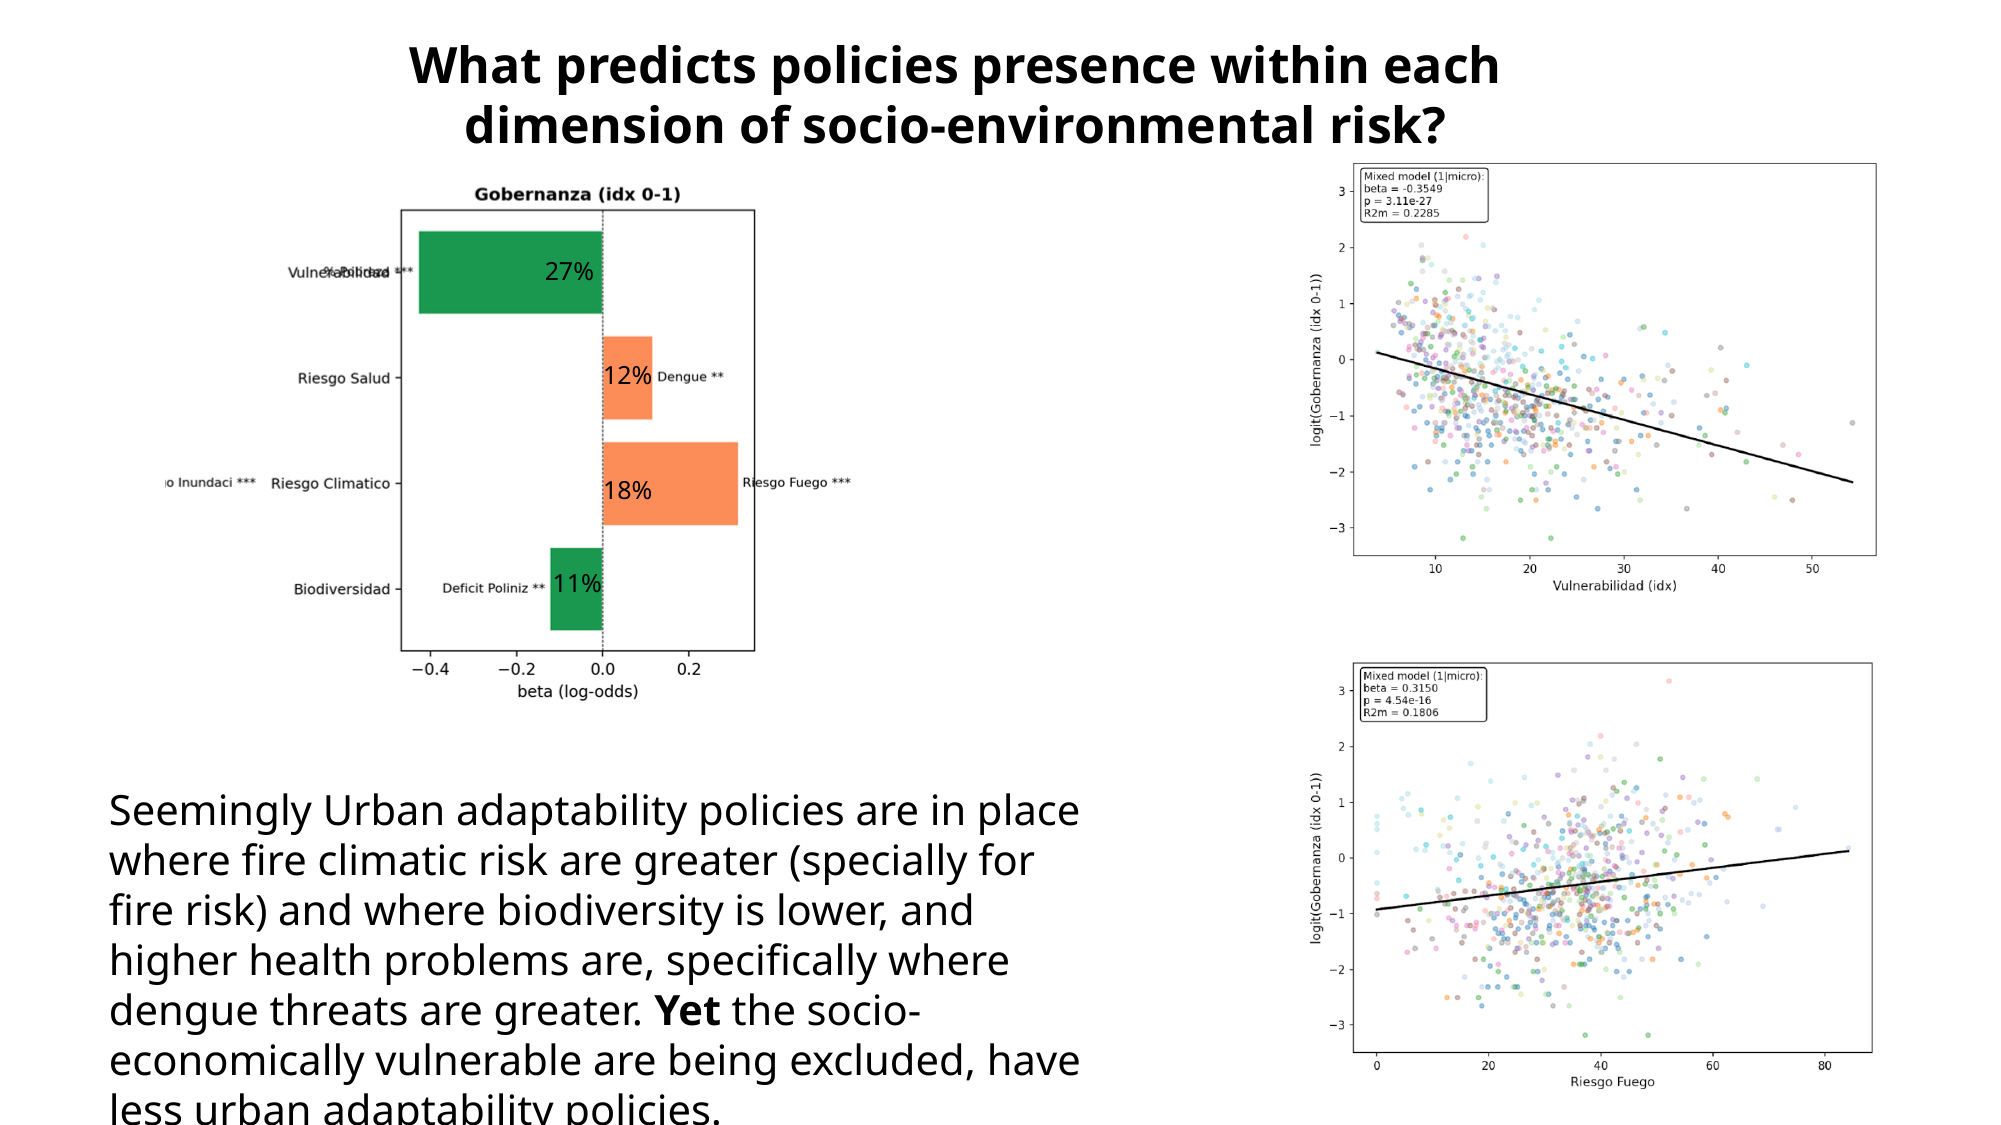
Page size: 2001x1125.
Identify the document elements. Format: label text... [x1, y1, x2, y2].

picture [1303, 651, 1880, 1095]
text_box What predicts policies presence within each dimension of socio-environmental risk? [297, 26, 1615, 161]
picture [164, 182, 863, 712]
picture [1303, 152, 1880, 598]
text_box Seemingly Urban adaptability policies are in place where fire climatic risk are greater (specially for fire risk) and where biodiversity is lower, and higher health problems are, specifically where dengue threats are greater. Yet the socio-economically vulnerable are being excluded, have less urban adaptability policies. [94, 776, 1108, 1125]
